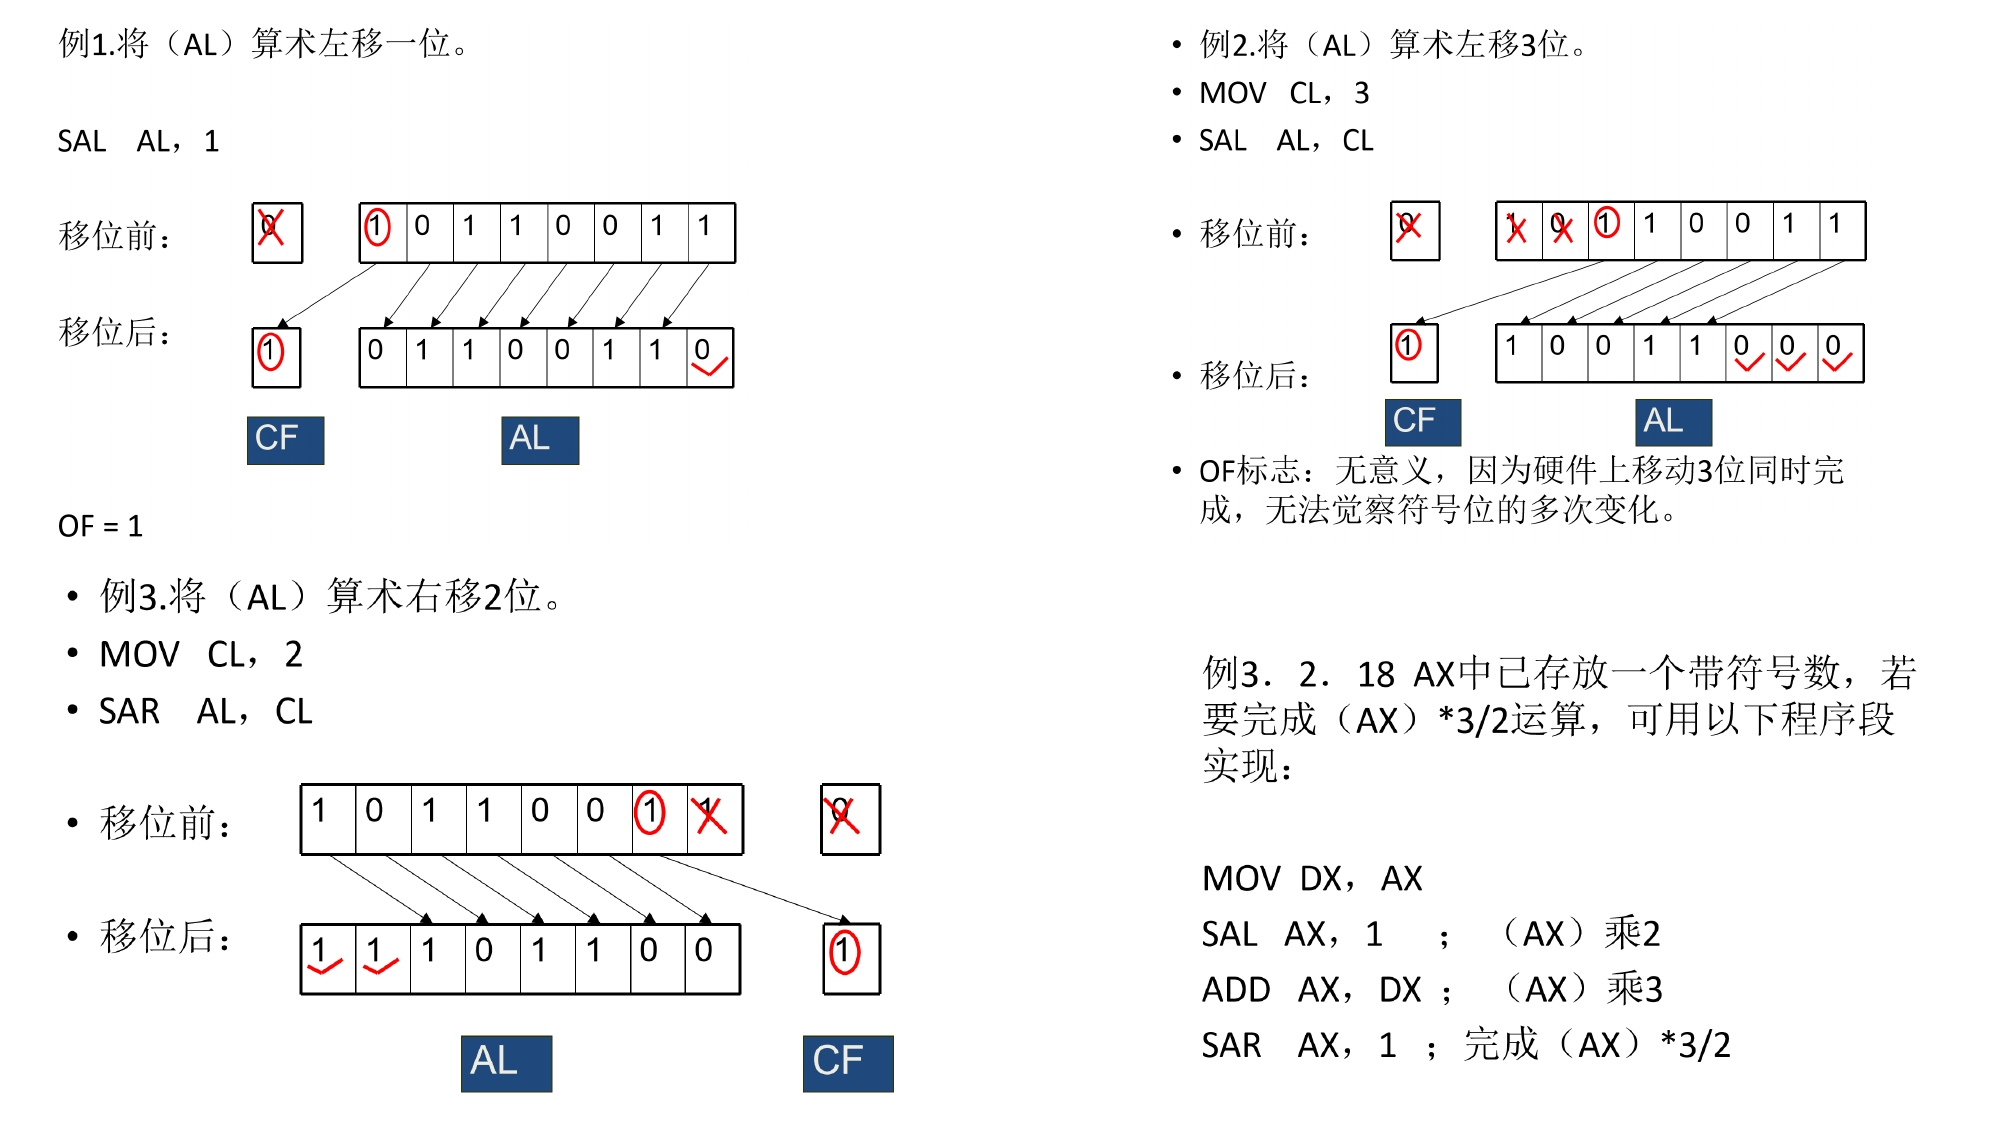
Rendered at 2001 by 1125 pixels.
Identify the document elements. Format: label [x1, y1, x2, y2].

picture [64, 572, 895, 1098]
picture [1166, 21, 1870, 547]
picture [1188, 642, 1920, 1072]
picture [50, 25, 748, 547]
